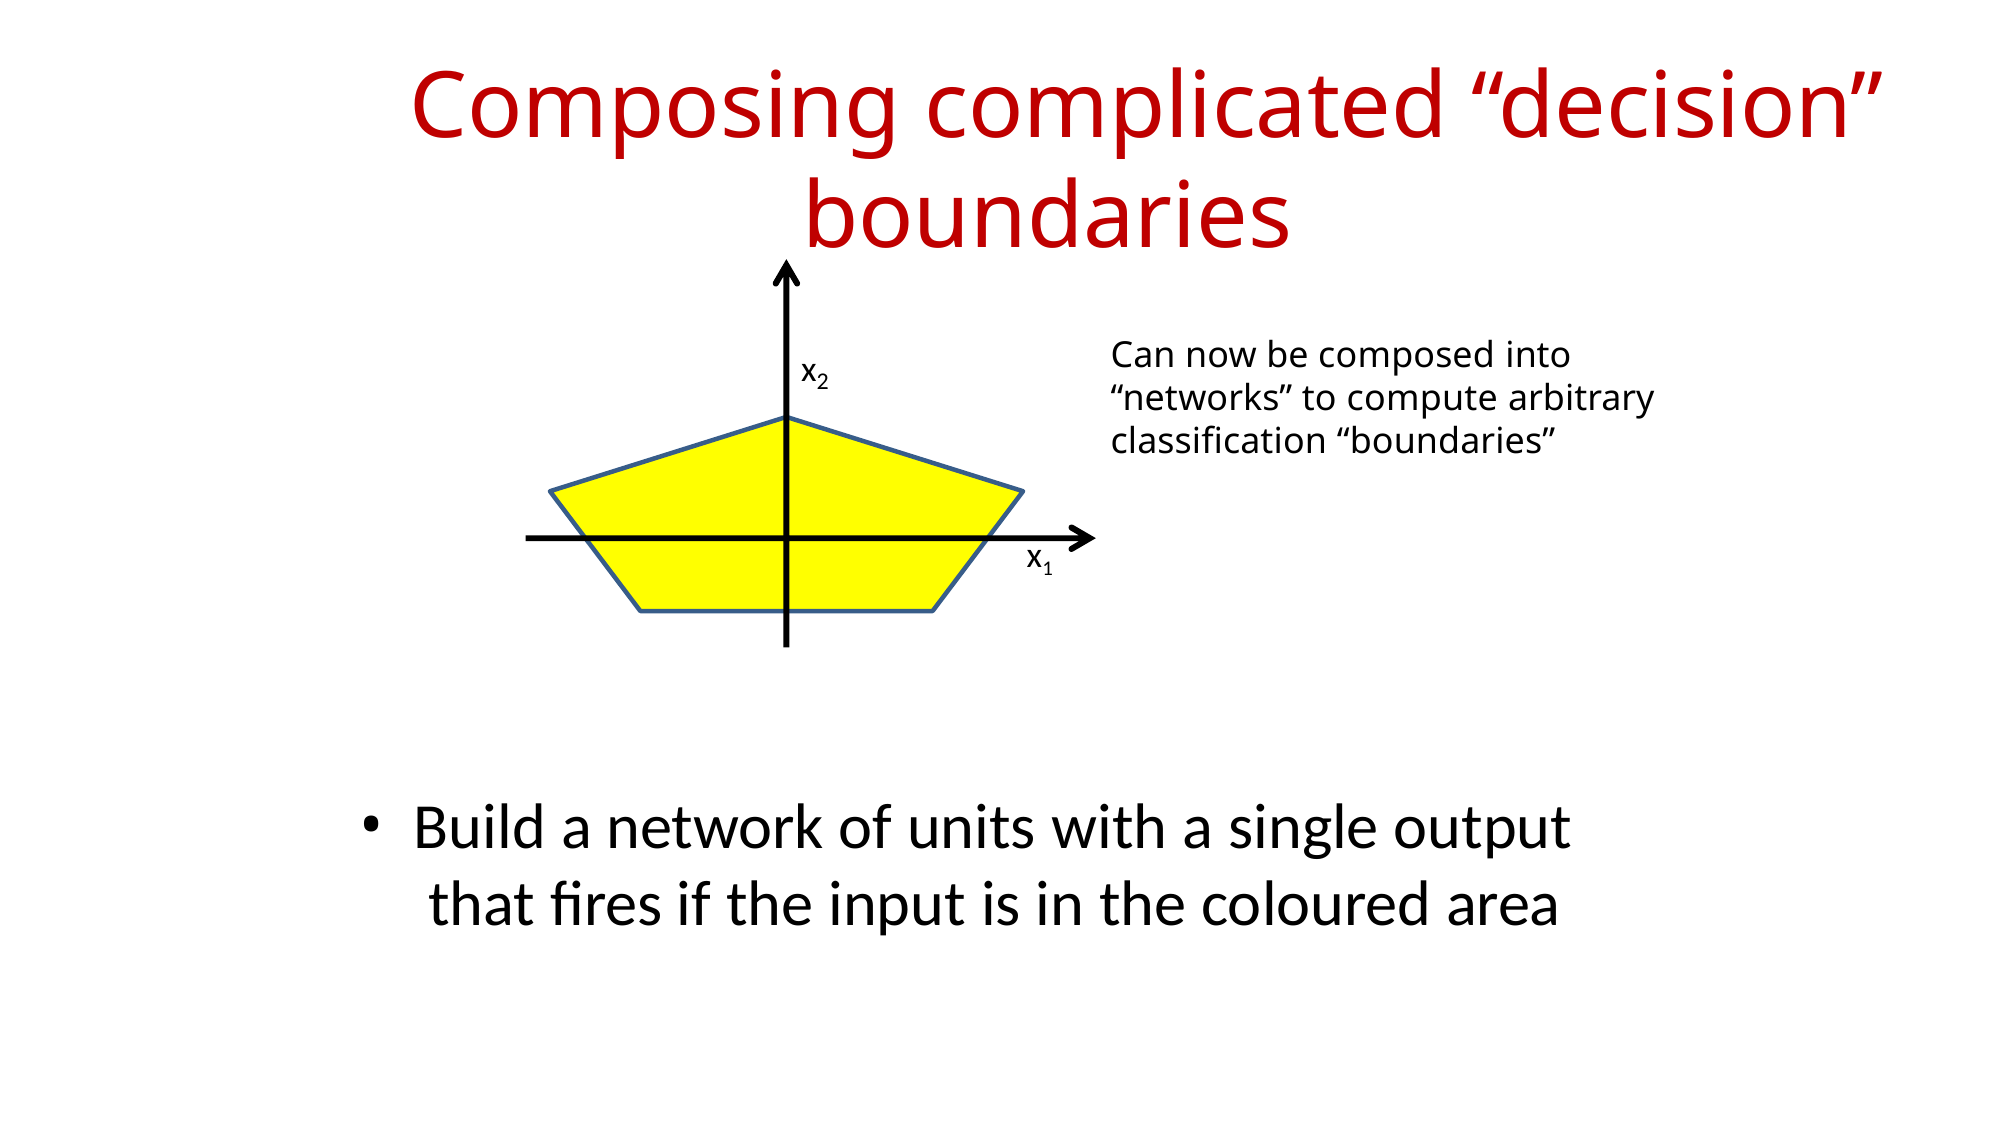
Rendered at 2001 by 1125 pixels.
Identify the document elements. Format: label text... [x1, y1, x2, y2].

text_box Build a network of units with a single output that fires if the input is in the coloured area [357, 782, 1581, 939]
text_box Can now be composed into “networks” to compute arbitrary classification “boundaries” [1108, 329, 1665, 461]
title Composing complicated “decision” boundaries [393, 31, 1916, 266]
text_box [525, 259, 1096, 648]
